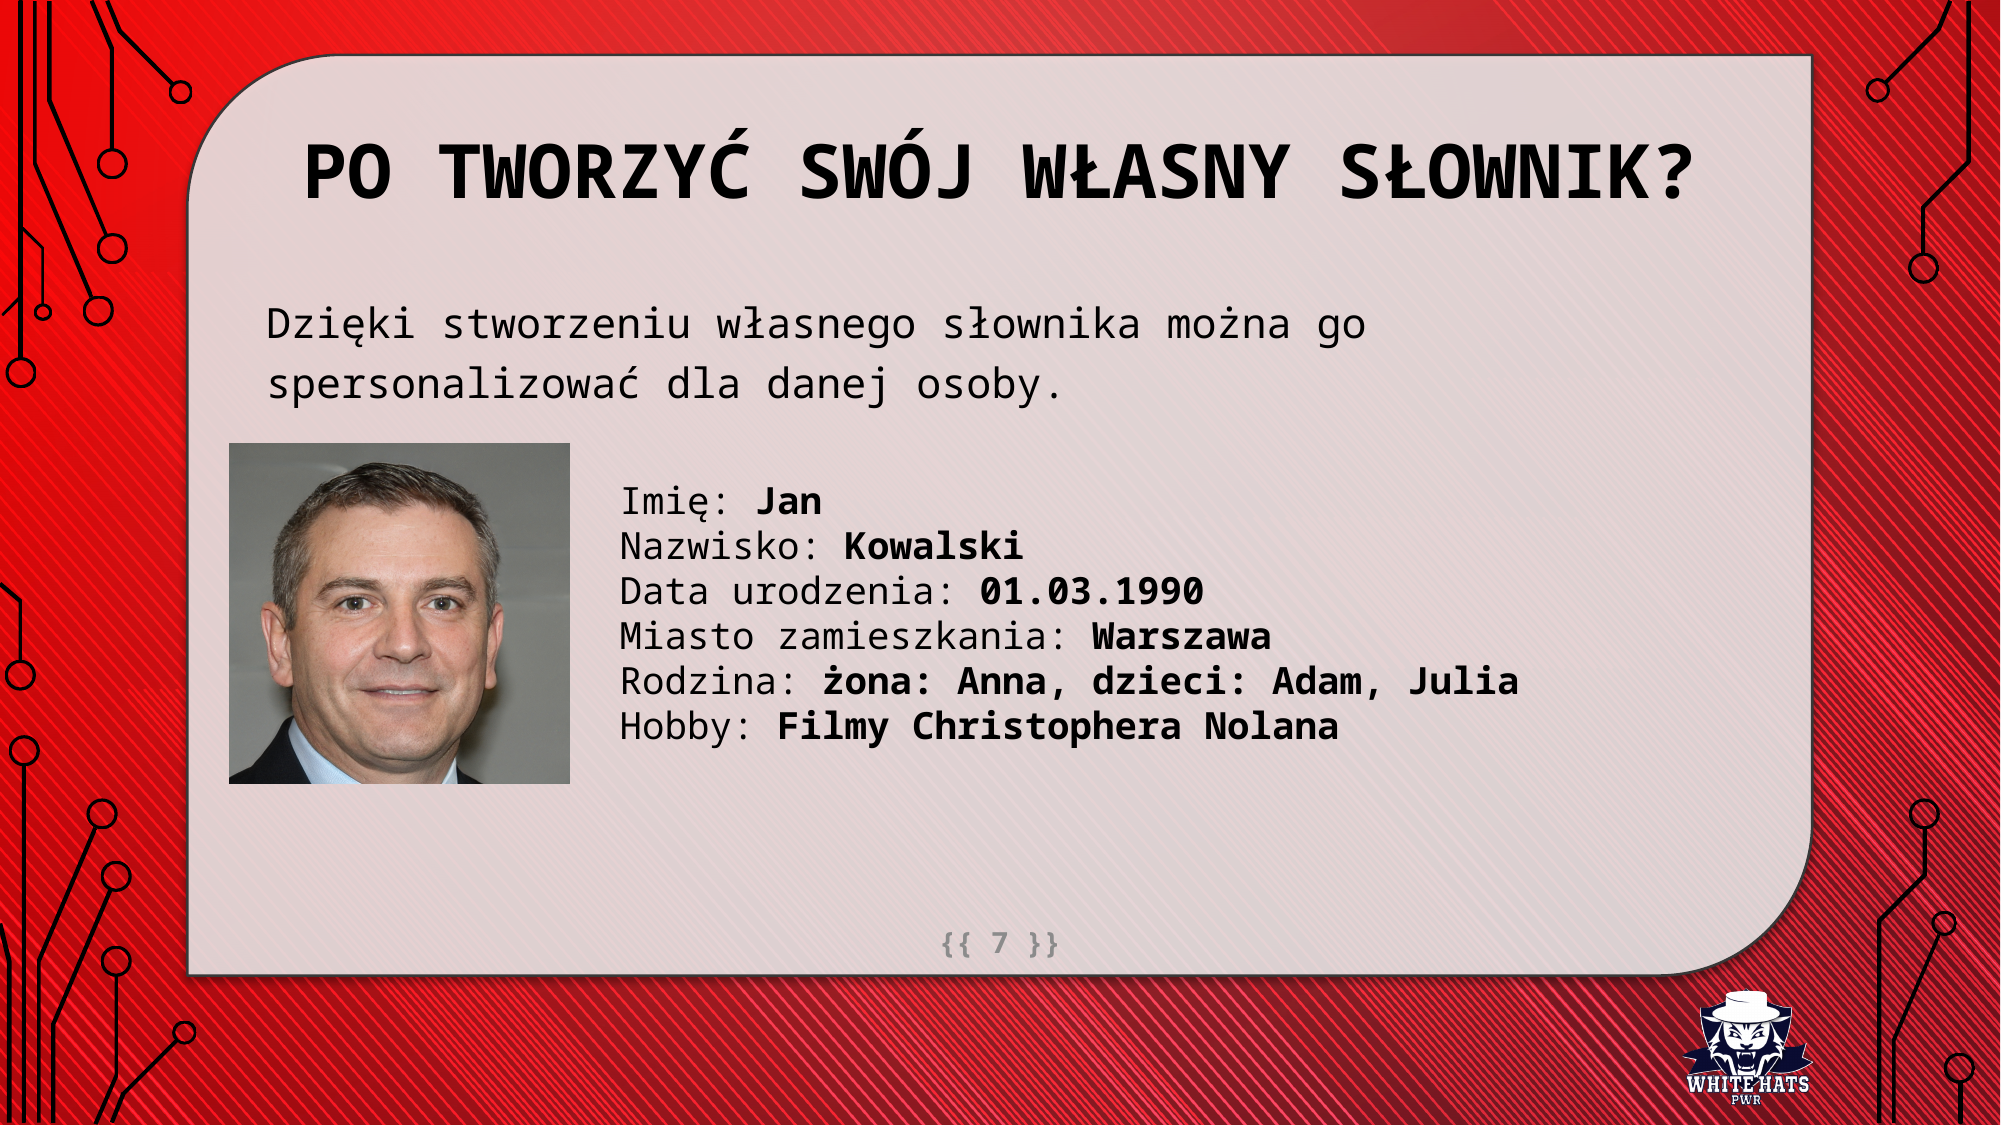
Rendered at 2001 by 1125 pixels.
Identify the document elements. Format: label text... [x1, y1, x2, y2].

list Dzięki stworzeniu własnego słownika można go spersonalizować dla danej osoby. [250, 279, 1749, 423]
picture [228, 442, 570, 784]
picture [1675, 983, 1822, 1113]
text_box {{ 7 }} [907, 913, 1092, 974]
text_box Imię: Jan Nazwisko: Kowalski Data urodzenia: 01.03.1990 Miasto zamieszkania: Warszawa Rodzina: żona: Anna, dzieci: Adam, Julia Hobby: Filmy Christophera Nolana [604, 469, 1672, 754]
text_box [185, 53, 1814, 977]
title Po Tworzyć swój własny słownik? [250, 117, 1749, 231]
